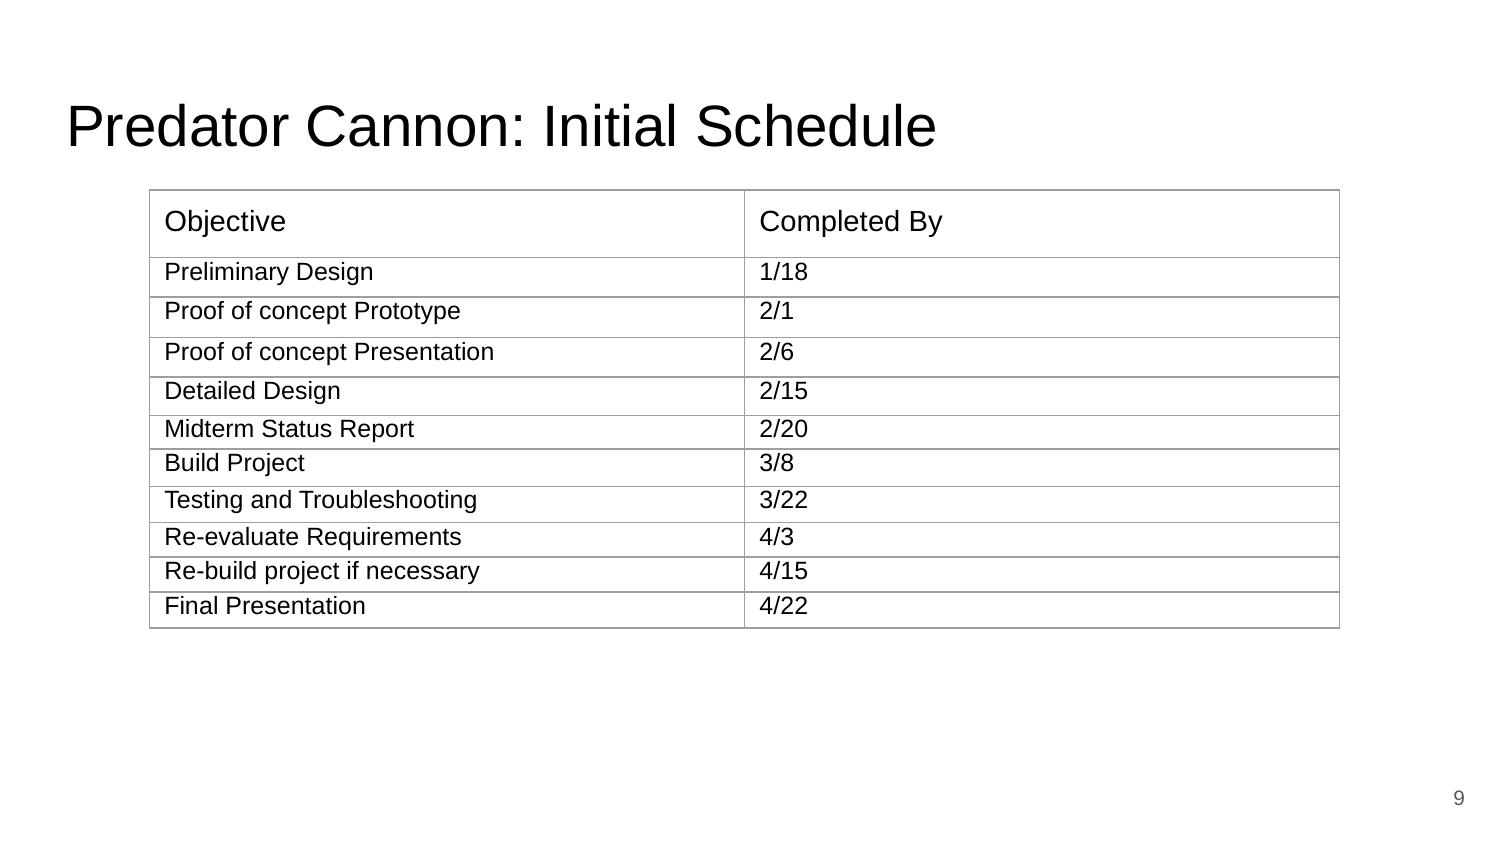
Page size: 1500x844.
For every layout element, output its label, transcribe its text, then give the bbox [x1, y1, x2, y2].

table_cell Proof of concept Prototype [150, 298, 744, 337]
table_cell Proof of concept Presentation [150, 338, 744, 376]
table_cell 2/20 [745, 416, 1339, 448]
table_cell 3/8 [745, 450, 1339, 486]
table_header Objective [150, 191, 744, 257]
table_cell Midterm Status Report [150, 416, 744, 448]
table_cell Re-build project if necessary [150, 558, 744, 591]
table_cell Detailed Design [150, 378, 744, 415]
title Predator Cannon: Initial Schedule [51, 72, 1449, 167]
table_cell 2/6 [745, 338, 1339, 376]
table_cell Build Project [150, 450, 744, 486]
table_header Completed By [745, 191, 1339, 257]
slide_number 9 [1389, 764, 1480, 830]
table_cell 2/1 [745, 298, 1339, 337]
table_cell Re-evaluate Requirements [150, 523, 744, 556]
table_cell 1/18 [745, 258, 1339, 296]
table_cell Testing and Troubleshooting [150, 487, 744, 522]
table_cell 4/3 [745, 523, 1339, 556]
table_cell 3/22 [745, 487, 1339, 522]
table_cell Preliminary Design [150, 258, 744, 296]
table_cell 2/15 [745, 378, 1339, 415]
table_cell 4/22 [745, 593, 1339, 627]
table_cell 4/15 [745, 558, 1339, 591]
table_cell Final Presentation [150, 593, 744, 627]
